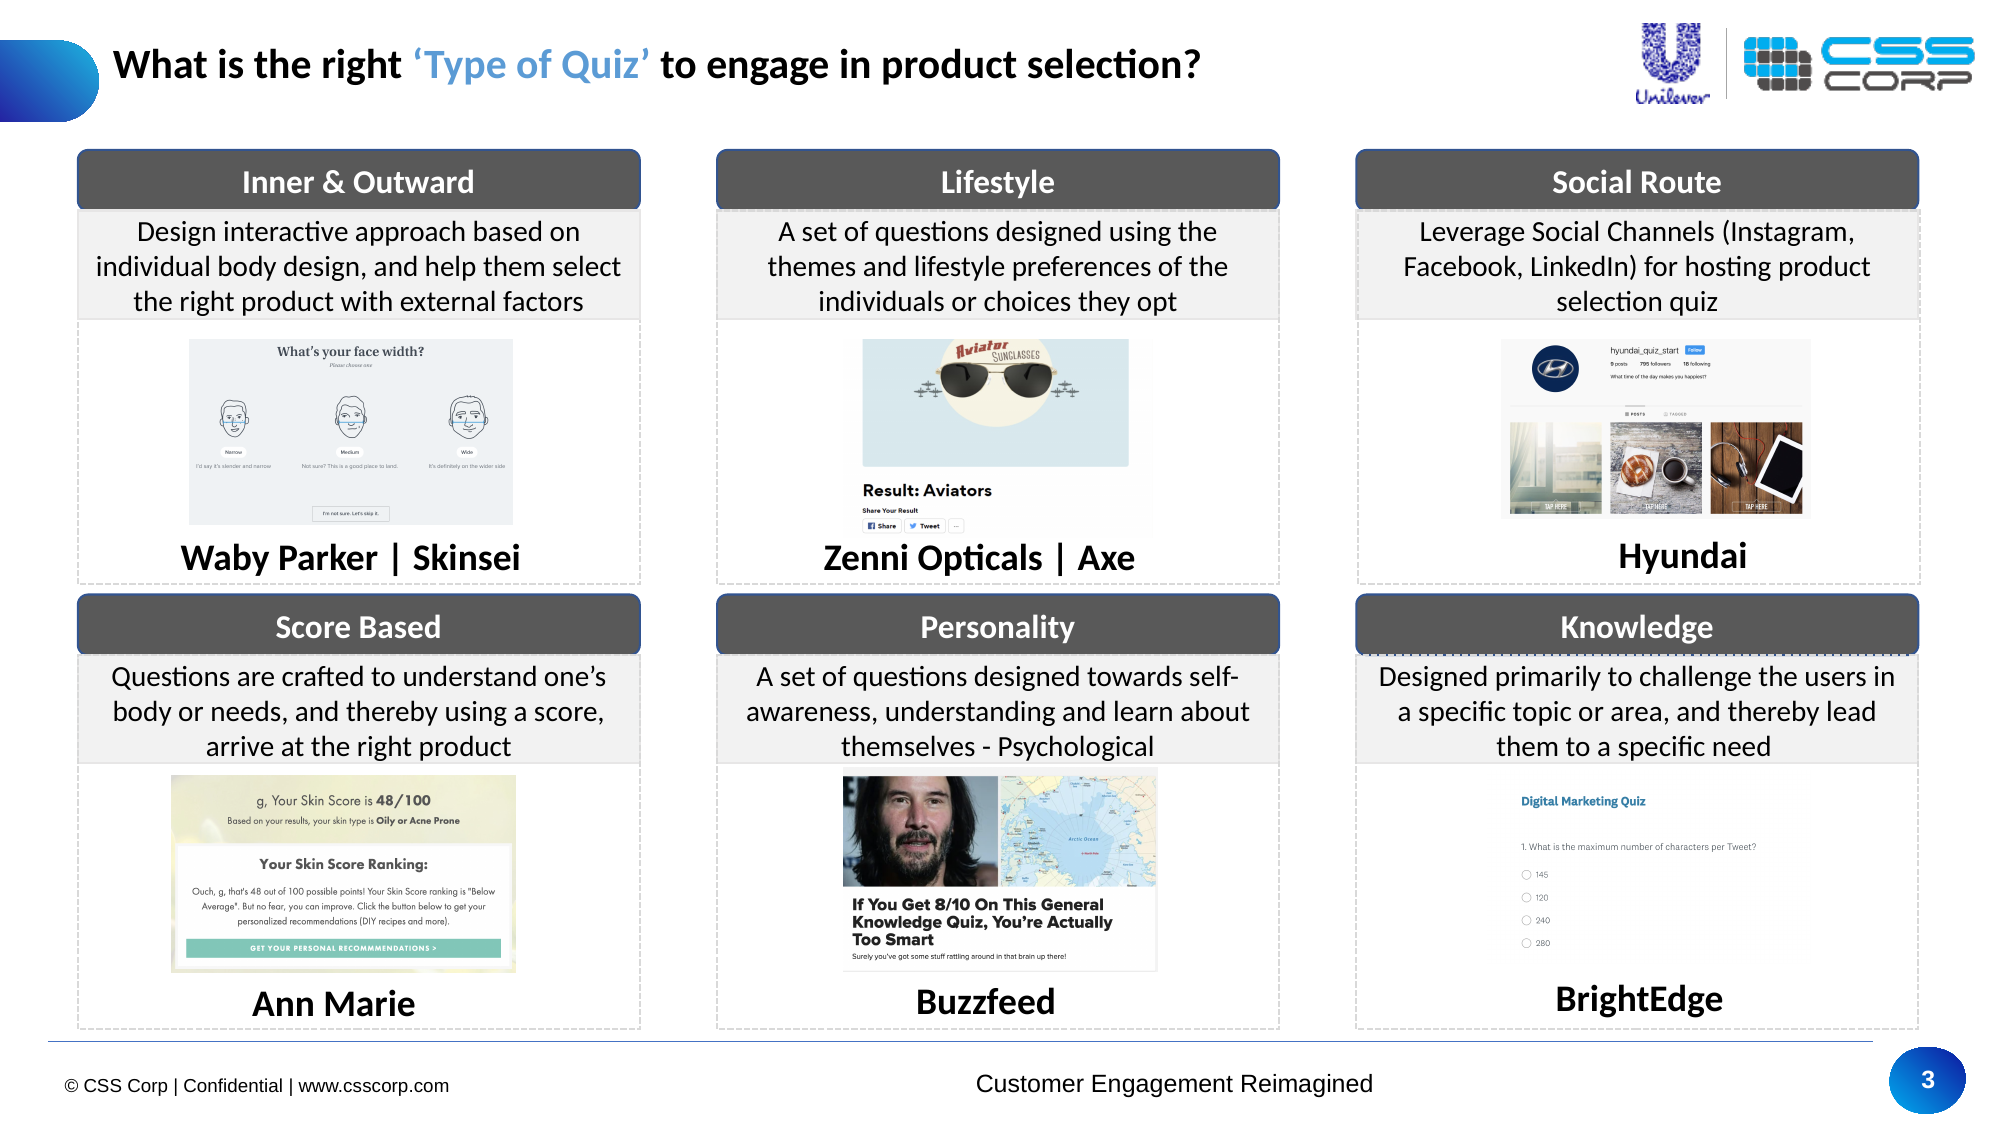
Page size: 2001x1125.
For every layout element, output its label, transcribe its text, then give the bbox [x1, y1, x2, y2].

text_box What is the right ‘Type of Quiz’ to engage in product selection? [112, 42, 1550, 138]
text_box [716, 654, 1280, 1030]
text_box [77, 320, 641, 585]
text_box [77, 654, 641, 1030]
text_box Lifestyle [716, 148, 1281, 209]
picture [189, 339, 513, 525]
text_box Waby Parker | Skinsei [165, 526, 537, 586]
text_box Design interactive approach based on individual body design, and help them select the right product with external factors [77, 209, 641, 320]
picture [1487, 770, 1811, 964]
picture [1636, 23, 1710, 104]
text_box Knowledge [1355, 593, 1920, 655]
picture [843, 339, 1153, 538]
text_box Score Based [76, 593, 641, 654]
text_box Ann Marie [237, 973, 432, 1032]
picture [171, 775, 516, 973]
text_box Social Route [1355, 148, 1920, 209]
text_box [1357, 209, 1921, 585]
text_box Inner & Outward [76, 148, 641, 209]
picture [843, 767, 1158, 972]
text_box BrightEdge [1540, 966, 1748, 1027]
text_box Buzzfeed [901, 972, 1071, 1030]
text_box [716, 209, 1280, 585]
text_box [1355, 654, 1919, 1030]
text_box Personality [716, 593, 1281, 654]
picture [1743, 36, 1976, 92]
picture [1501, 339, 1811, 519]
